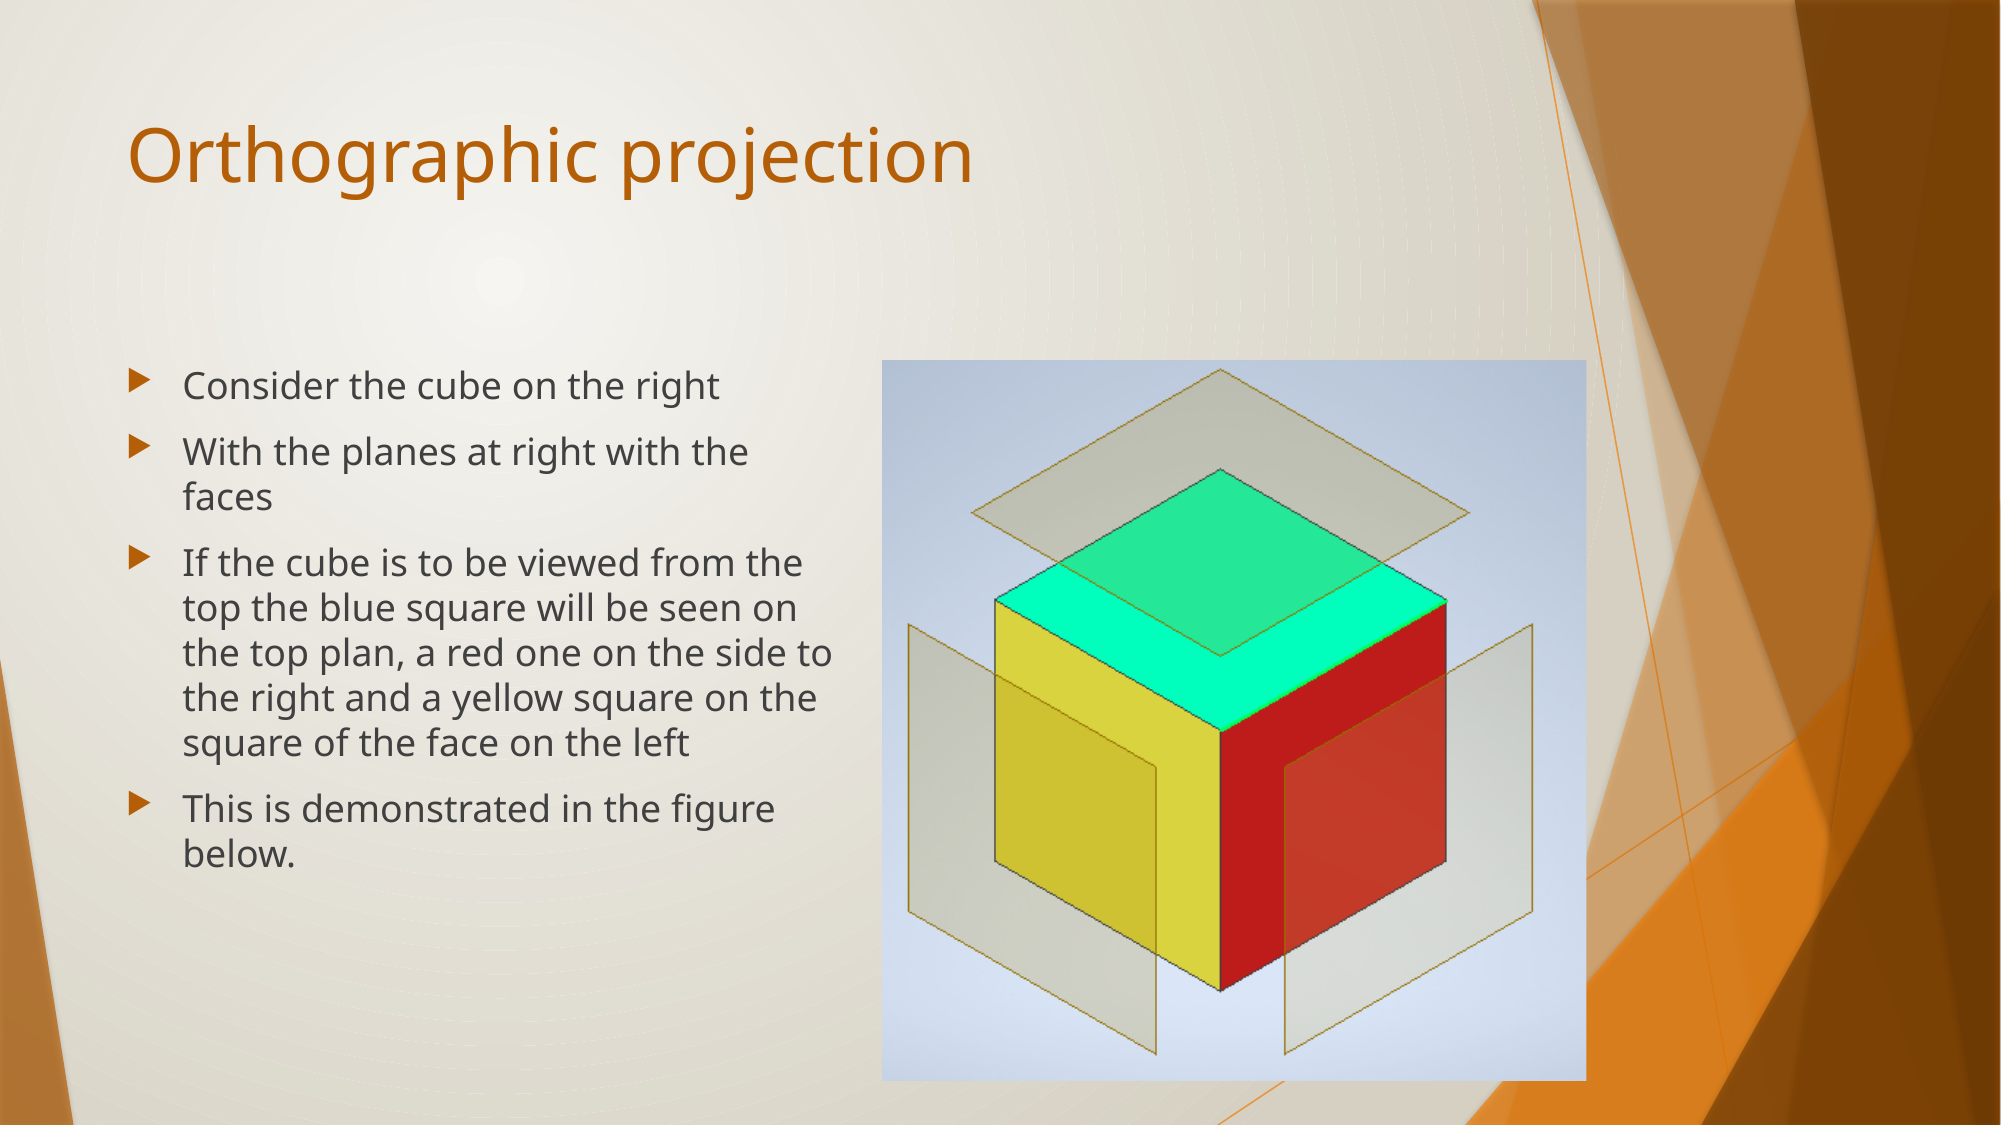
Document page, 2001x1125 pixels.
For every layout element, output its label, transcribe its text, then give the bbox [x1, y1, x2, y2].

picture [881, 360, 1587, 1081]
list Consider the cube on the right With the planes at right with the faces If the cube is to be viewed from the top the blue square will be seen on the top plan, a red one on the side to the right and a yellow square on the square of the face on the left This is demonstrated in the figure below. [111, 354, 854, 992]
title Orthographic projection [111, 99, 1522, 317]
